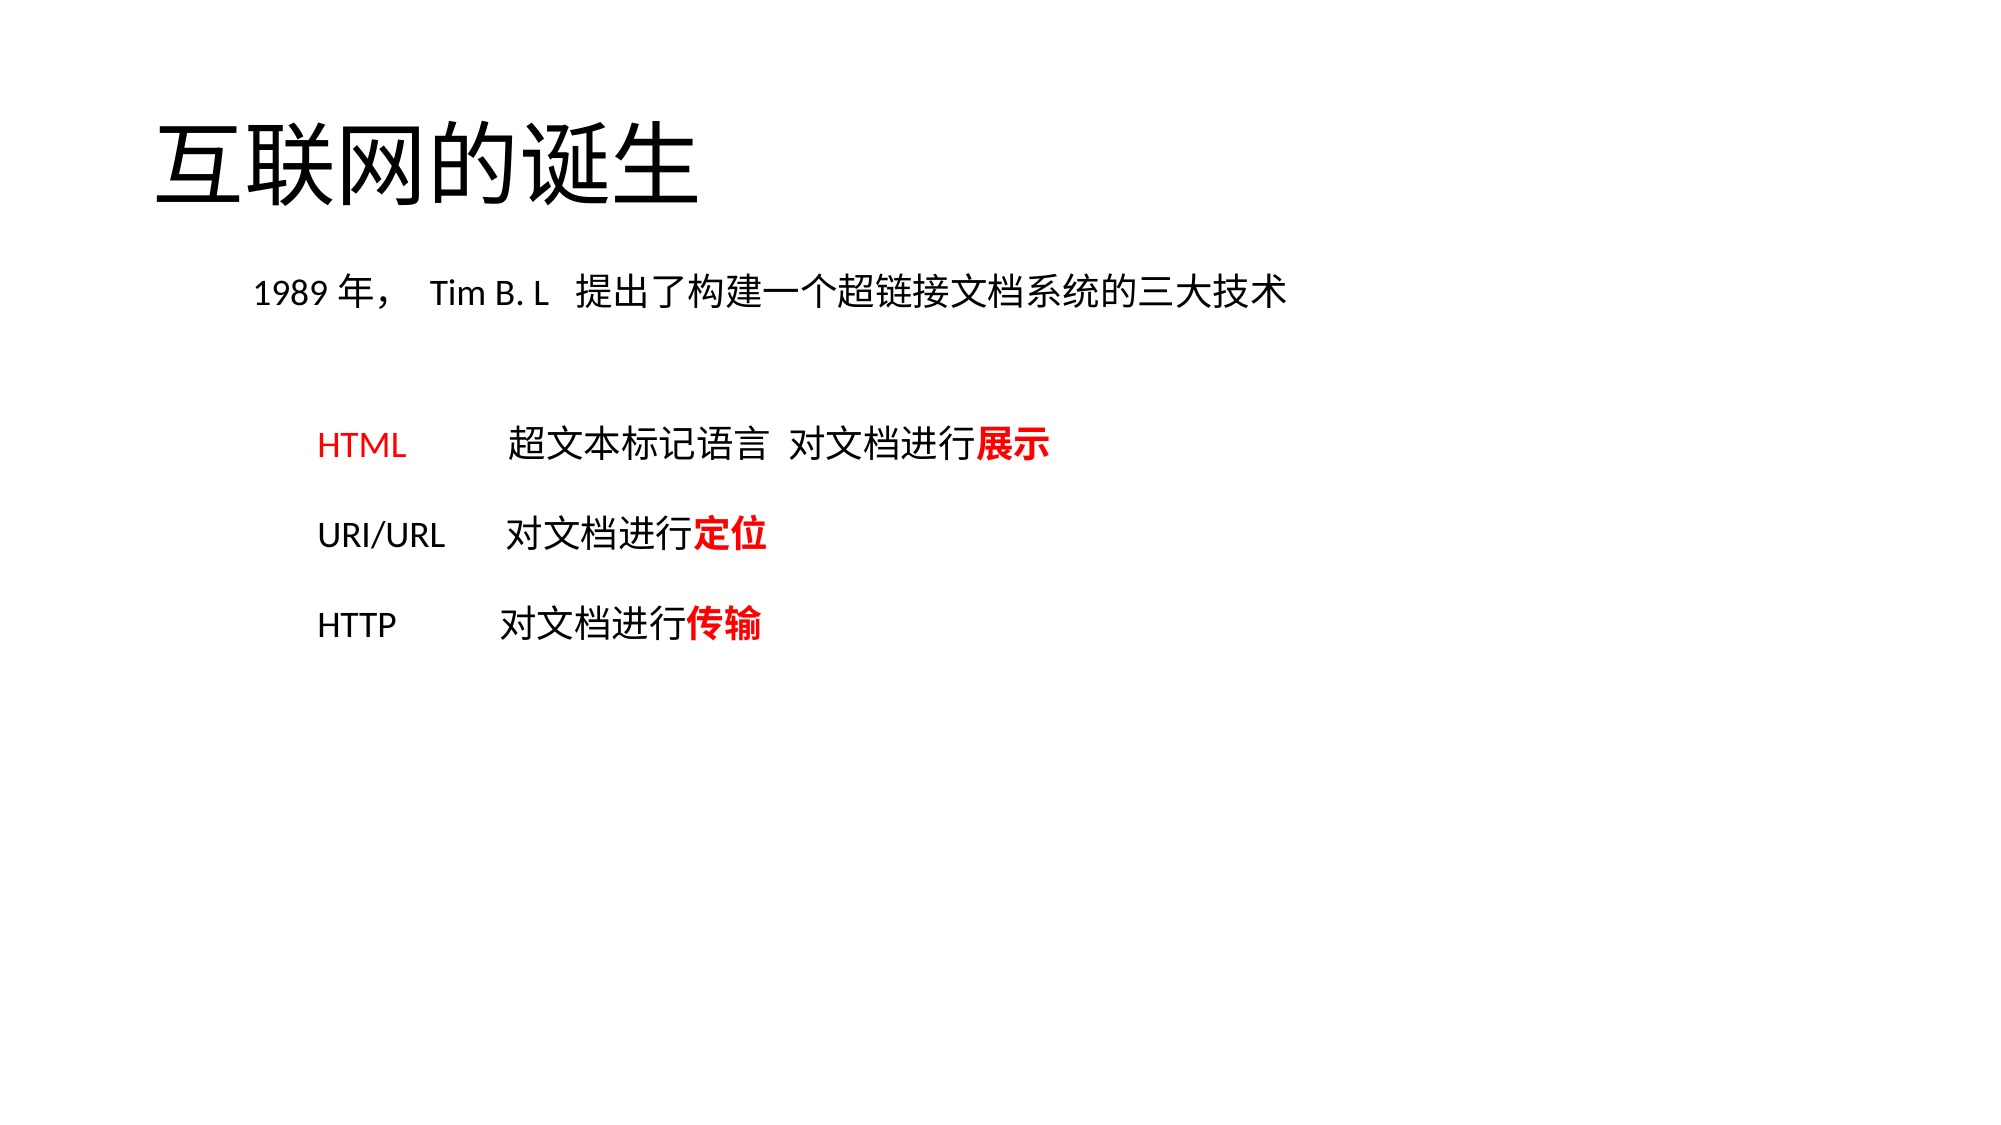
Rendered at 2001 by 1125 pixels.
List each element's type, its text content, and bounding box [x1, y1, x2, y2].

text_box 1989年， Tim B. L 提出了构建一个超链接文档系统的三大技术 [237, 260, 1379, 321]
text_box HTML 超文本标记语言 对文档进行展示 URI/URL 对文档进行定位 HTTP 对文档进行传输 [302, 412, 1149, 652]
title 互联网的诞生 [137, 59, 1863, 278]
